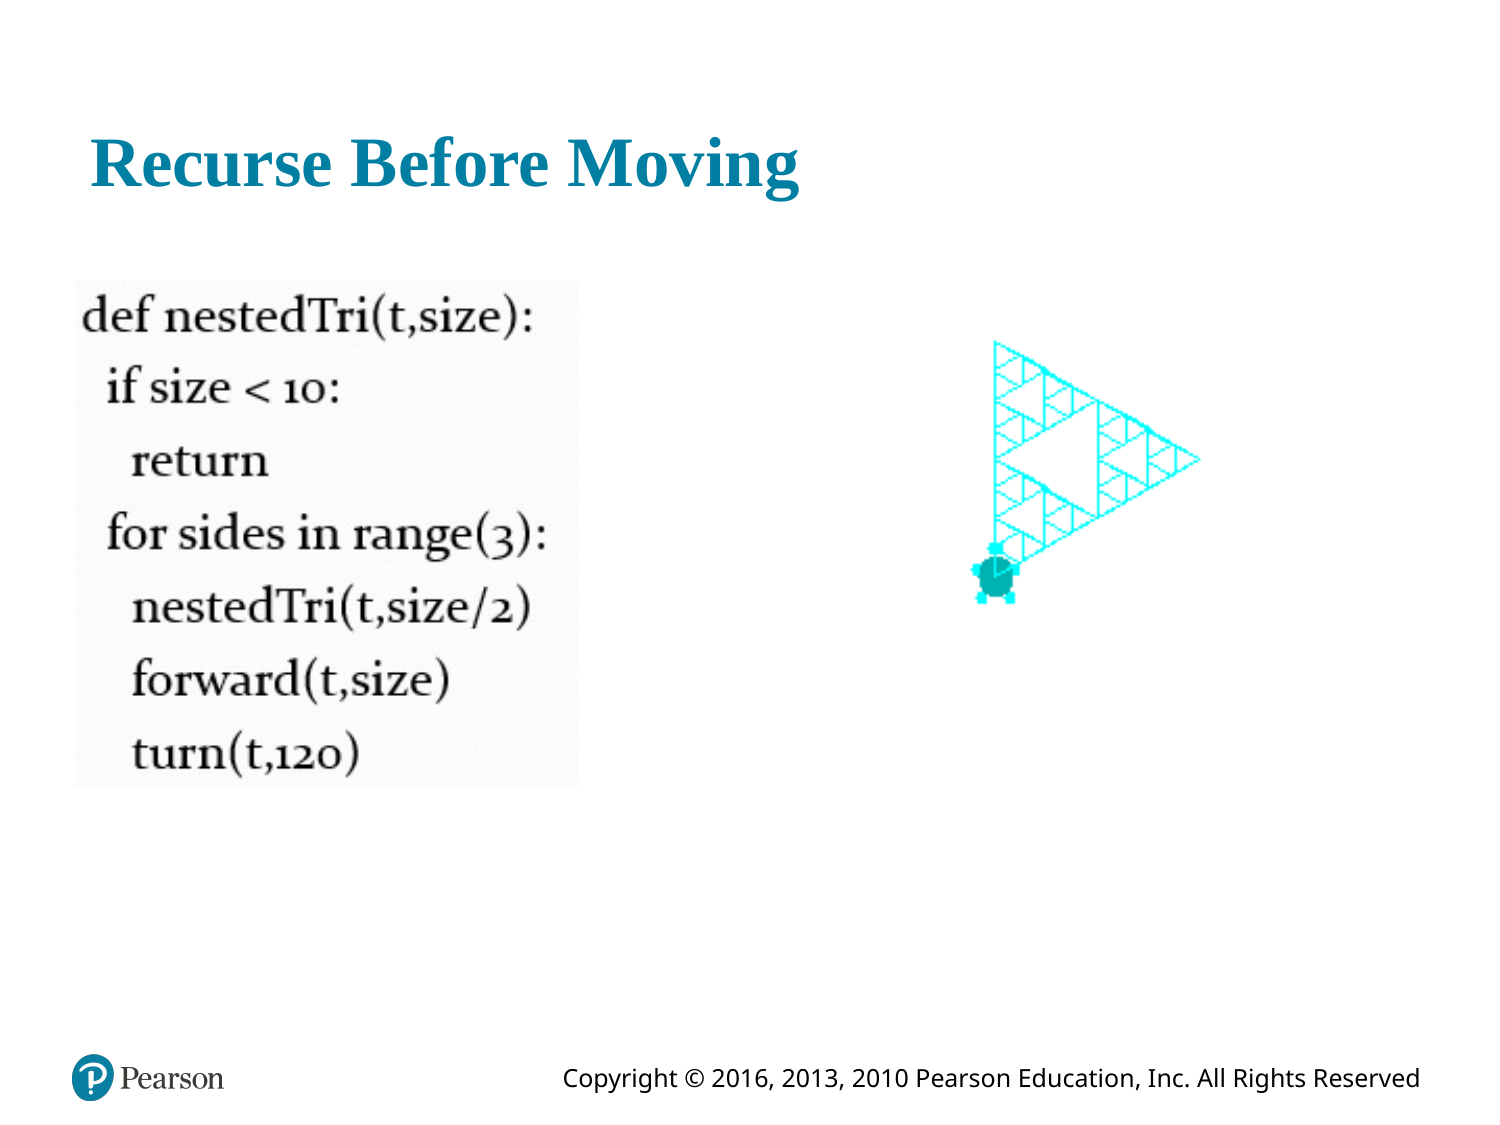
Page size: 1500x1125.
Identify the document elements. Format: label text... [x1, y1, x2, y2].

picture [72, 1087, 83, 1101]
picture [72, 1054, 88, 1070]
picture [74, 280, 578, 788]
title Recurse Before Moving [75, 0, 1425, 216]
picture [849, 280, 1303, 676]
picture [98, 1054, 224, 1101]
picture [80, 1063, 106, 1088]
